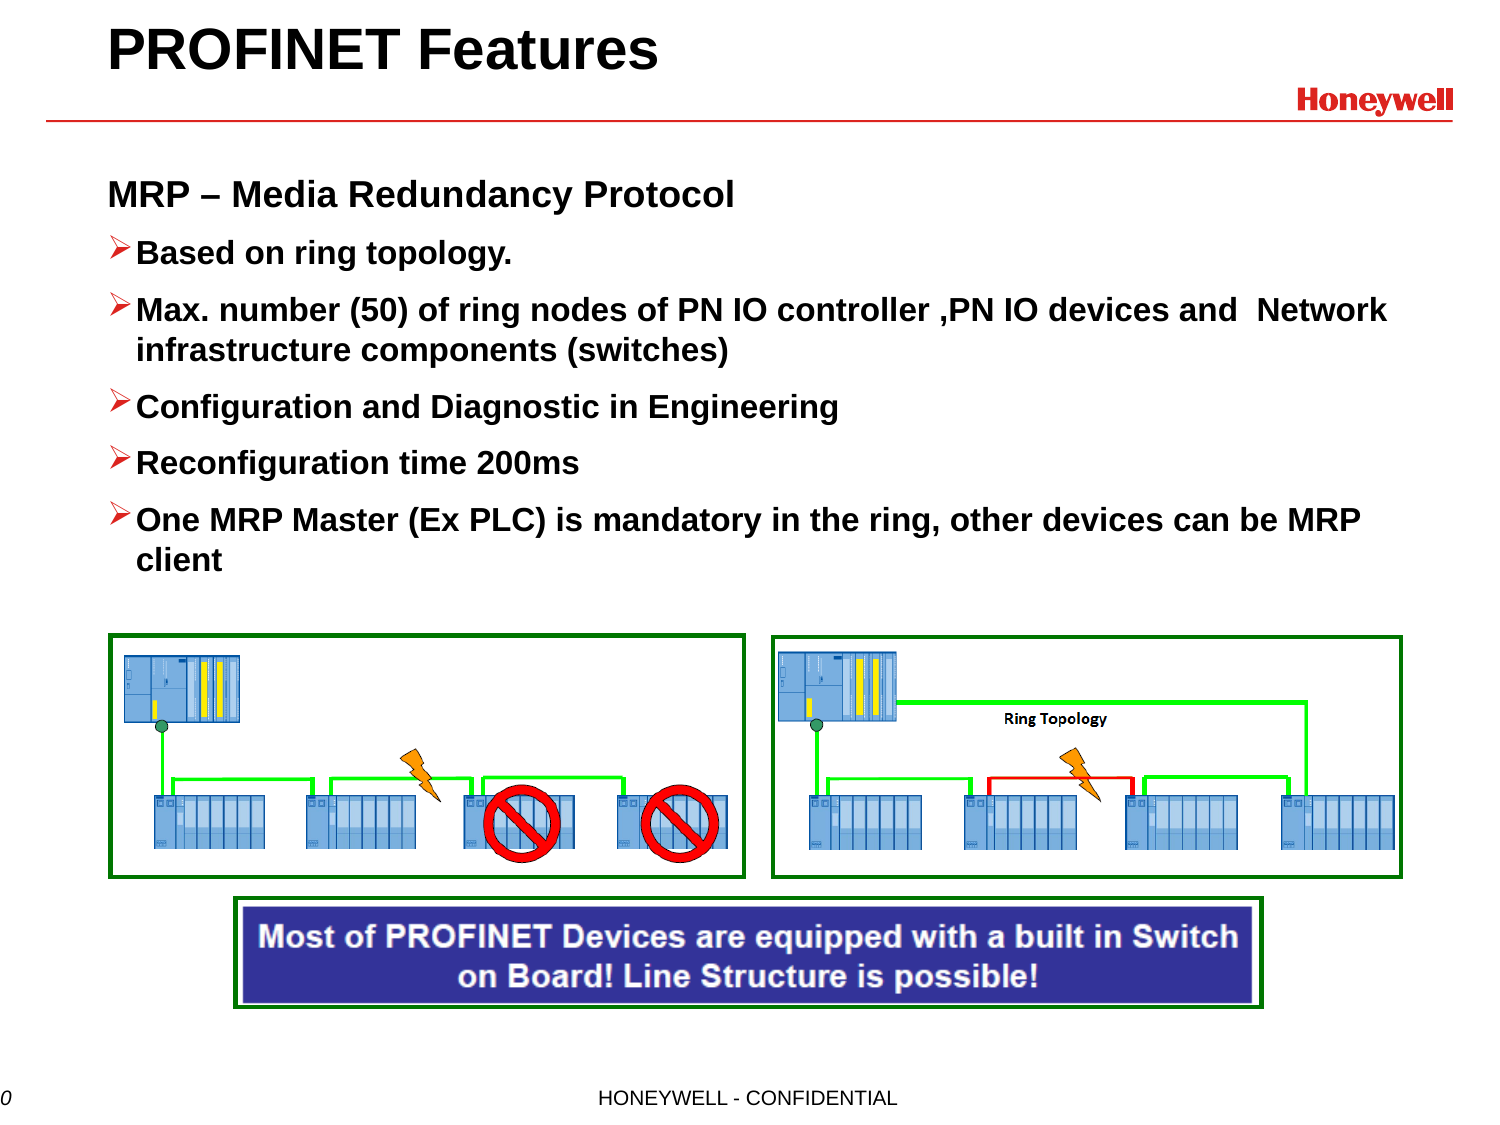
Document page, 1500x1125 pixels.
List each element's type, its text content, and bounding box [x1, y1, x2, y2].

picture [774, 638, 1400, 876]
picture [237, 899, 1260, 1005]
picture [112, 637, 743, 876]
title PROFINET Features [91, 16, 1405, 95]
list MRP – Media Redundancy Protocol Based on ring topology. Max. number (50) of ring nodes of PN IO controller ,PN IO devices and Network infrastructure components (switches) Configuration and Diagnostic in Engineering Reconfiguration time 200ms One MRP Master (Ex PLC) is mandatory in the ring, other devices can be MRP client [91, 162, 1405, 989]
